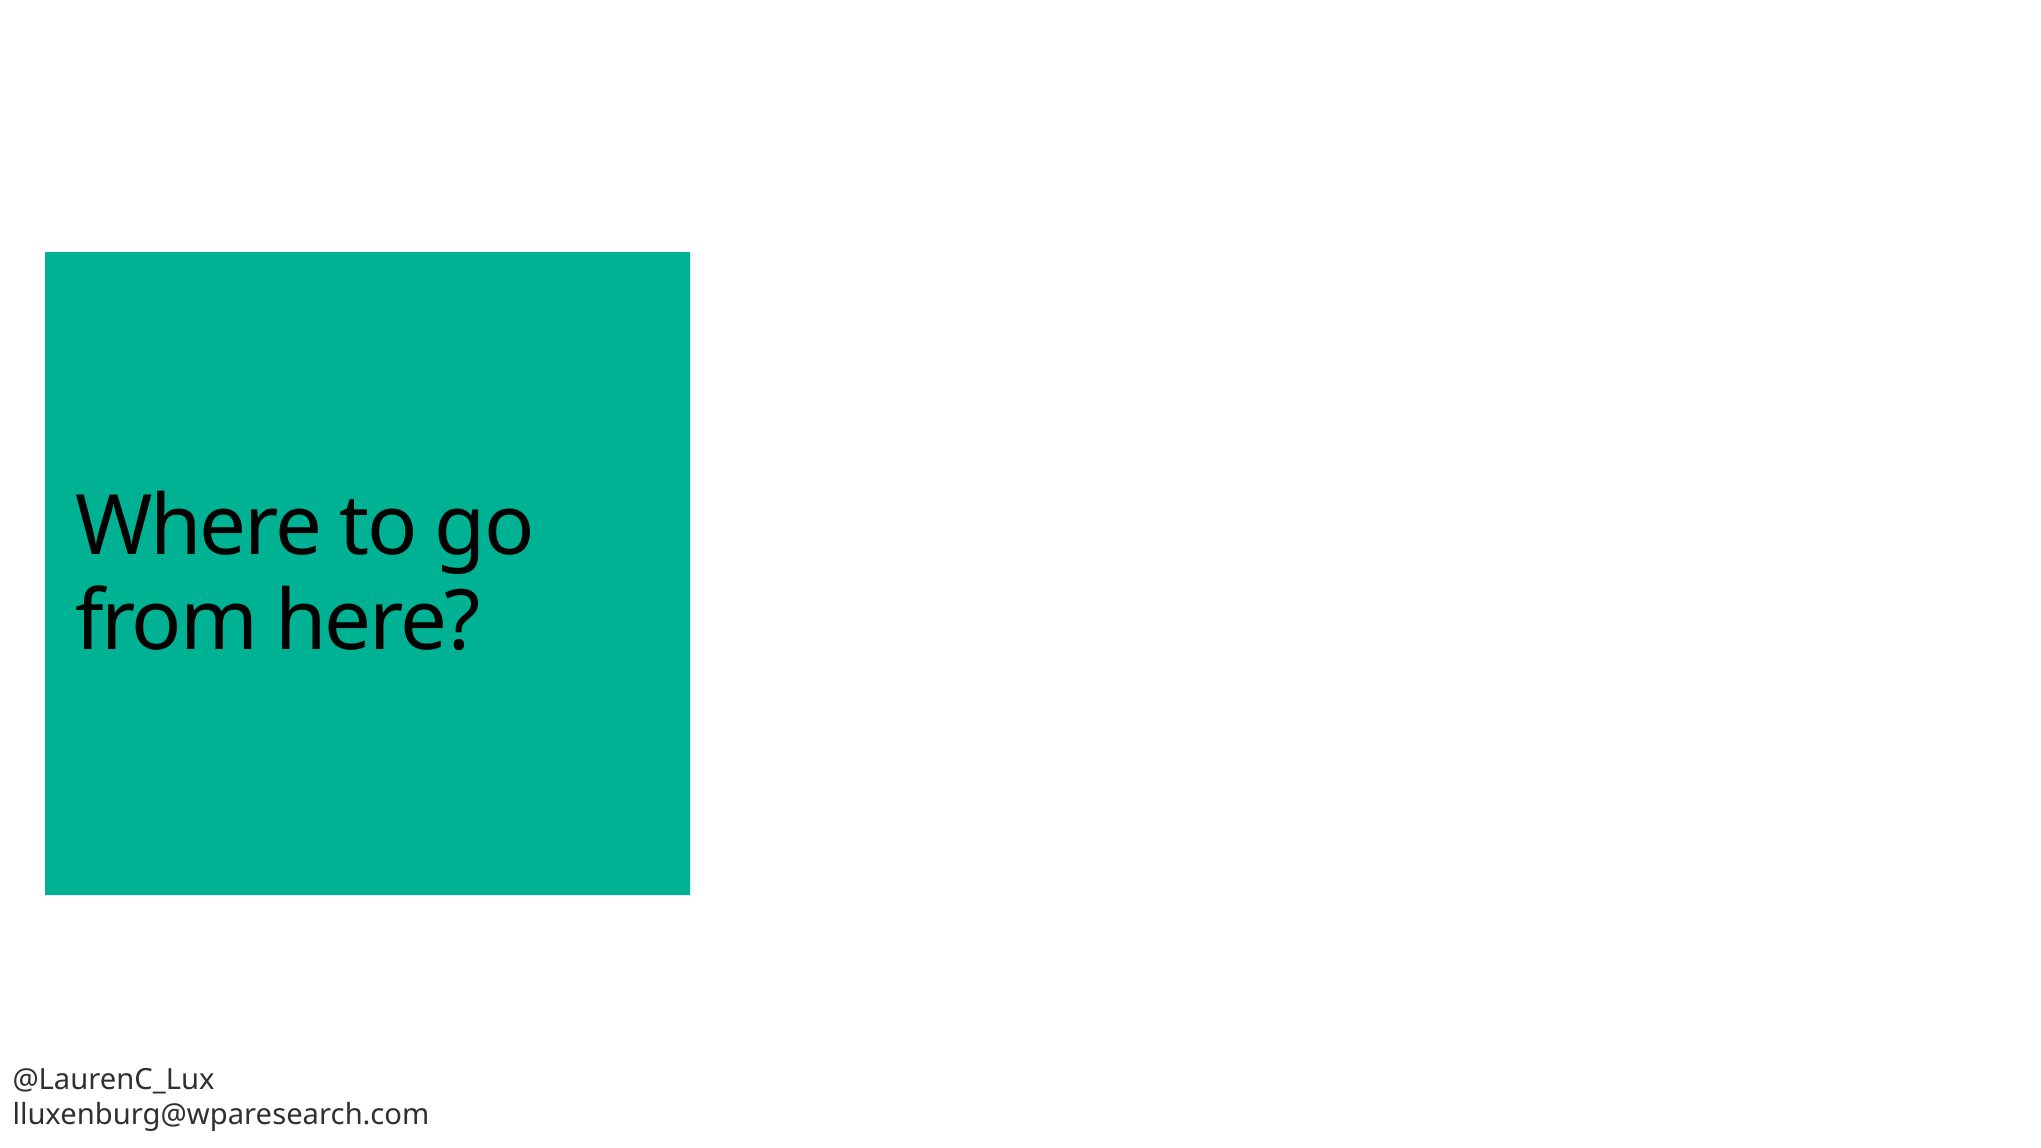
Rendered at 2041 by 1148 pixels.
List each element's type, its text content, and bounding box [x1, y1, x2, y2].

title Where to go from here? [45, 252, 691, 896]
